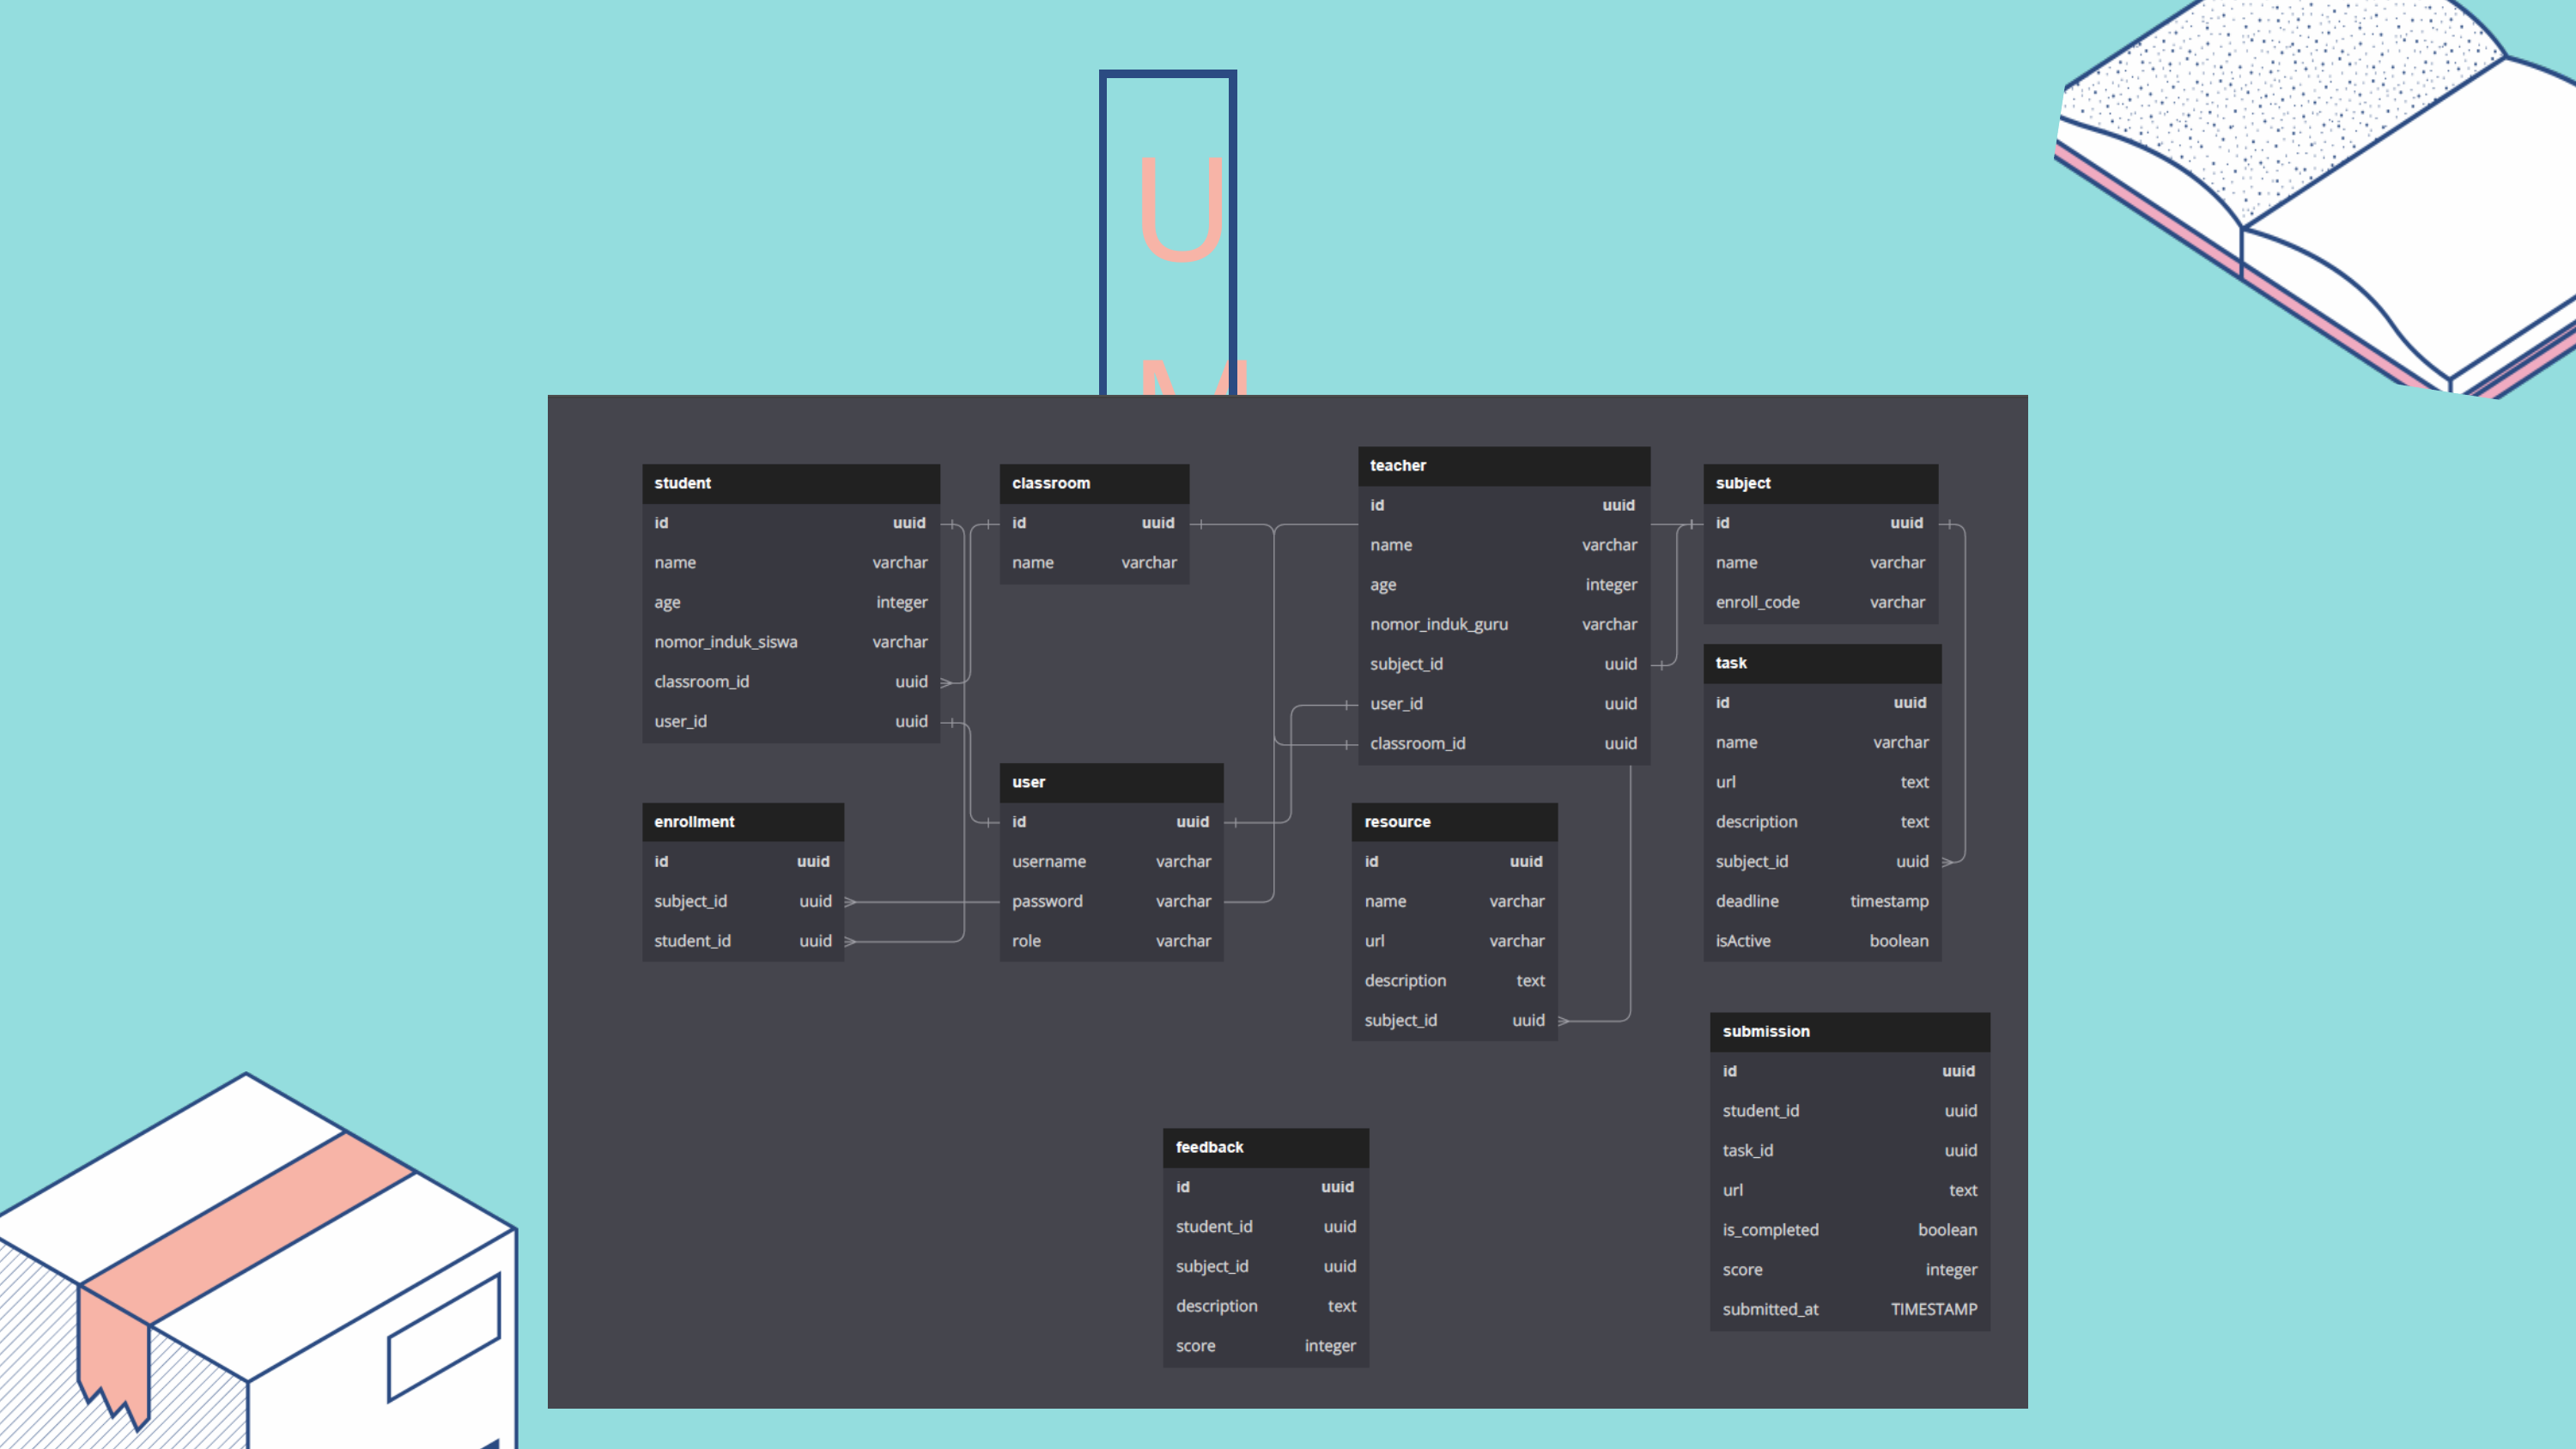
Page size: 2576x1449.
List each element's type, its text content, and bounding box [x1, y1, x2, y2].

table_header UML [1107, 78, 1229, 395]
text_box [0, 1071, 519, 1449]
text_box [547, 395, 2028, 1409]
text_box [2027, 0, 2576, 412]
